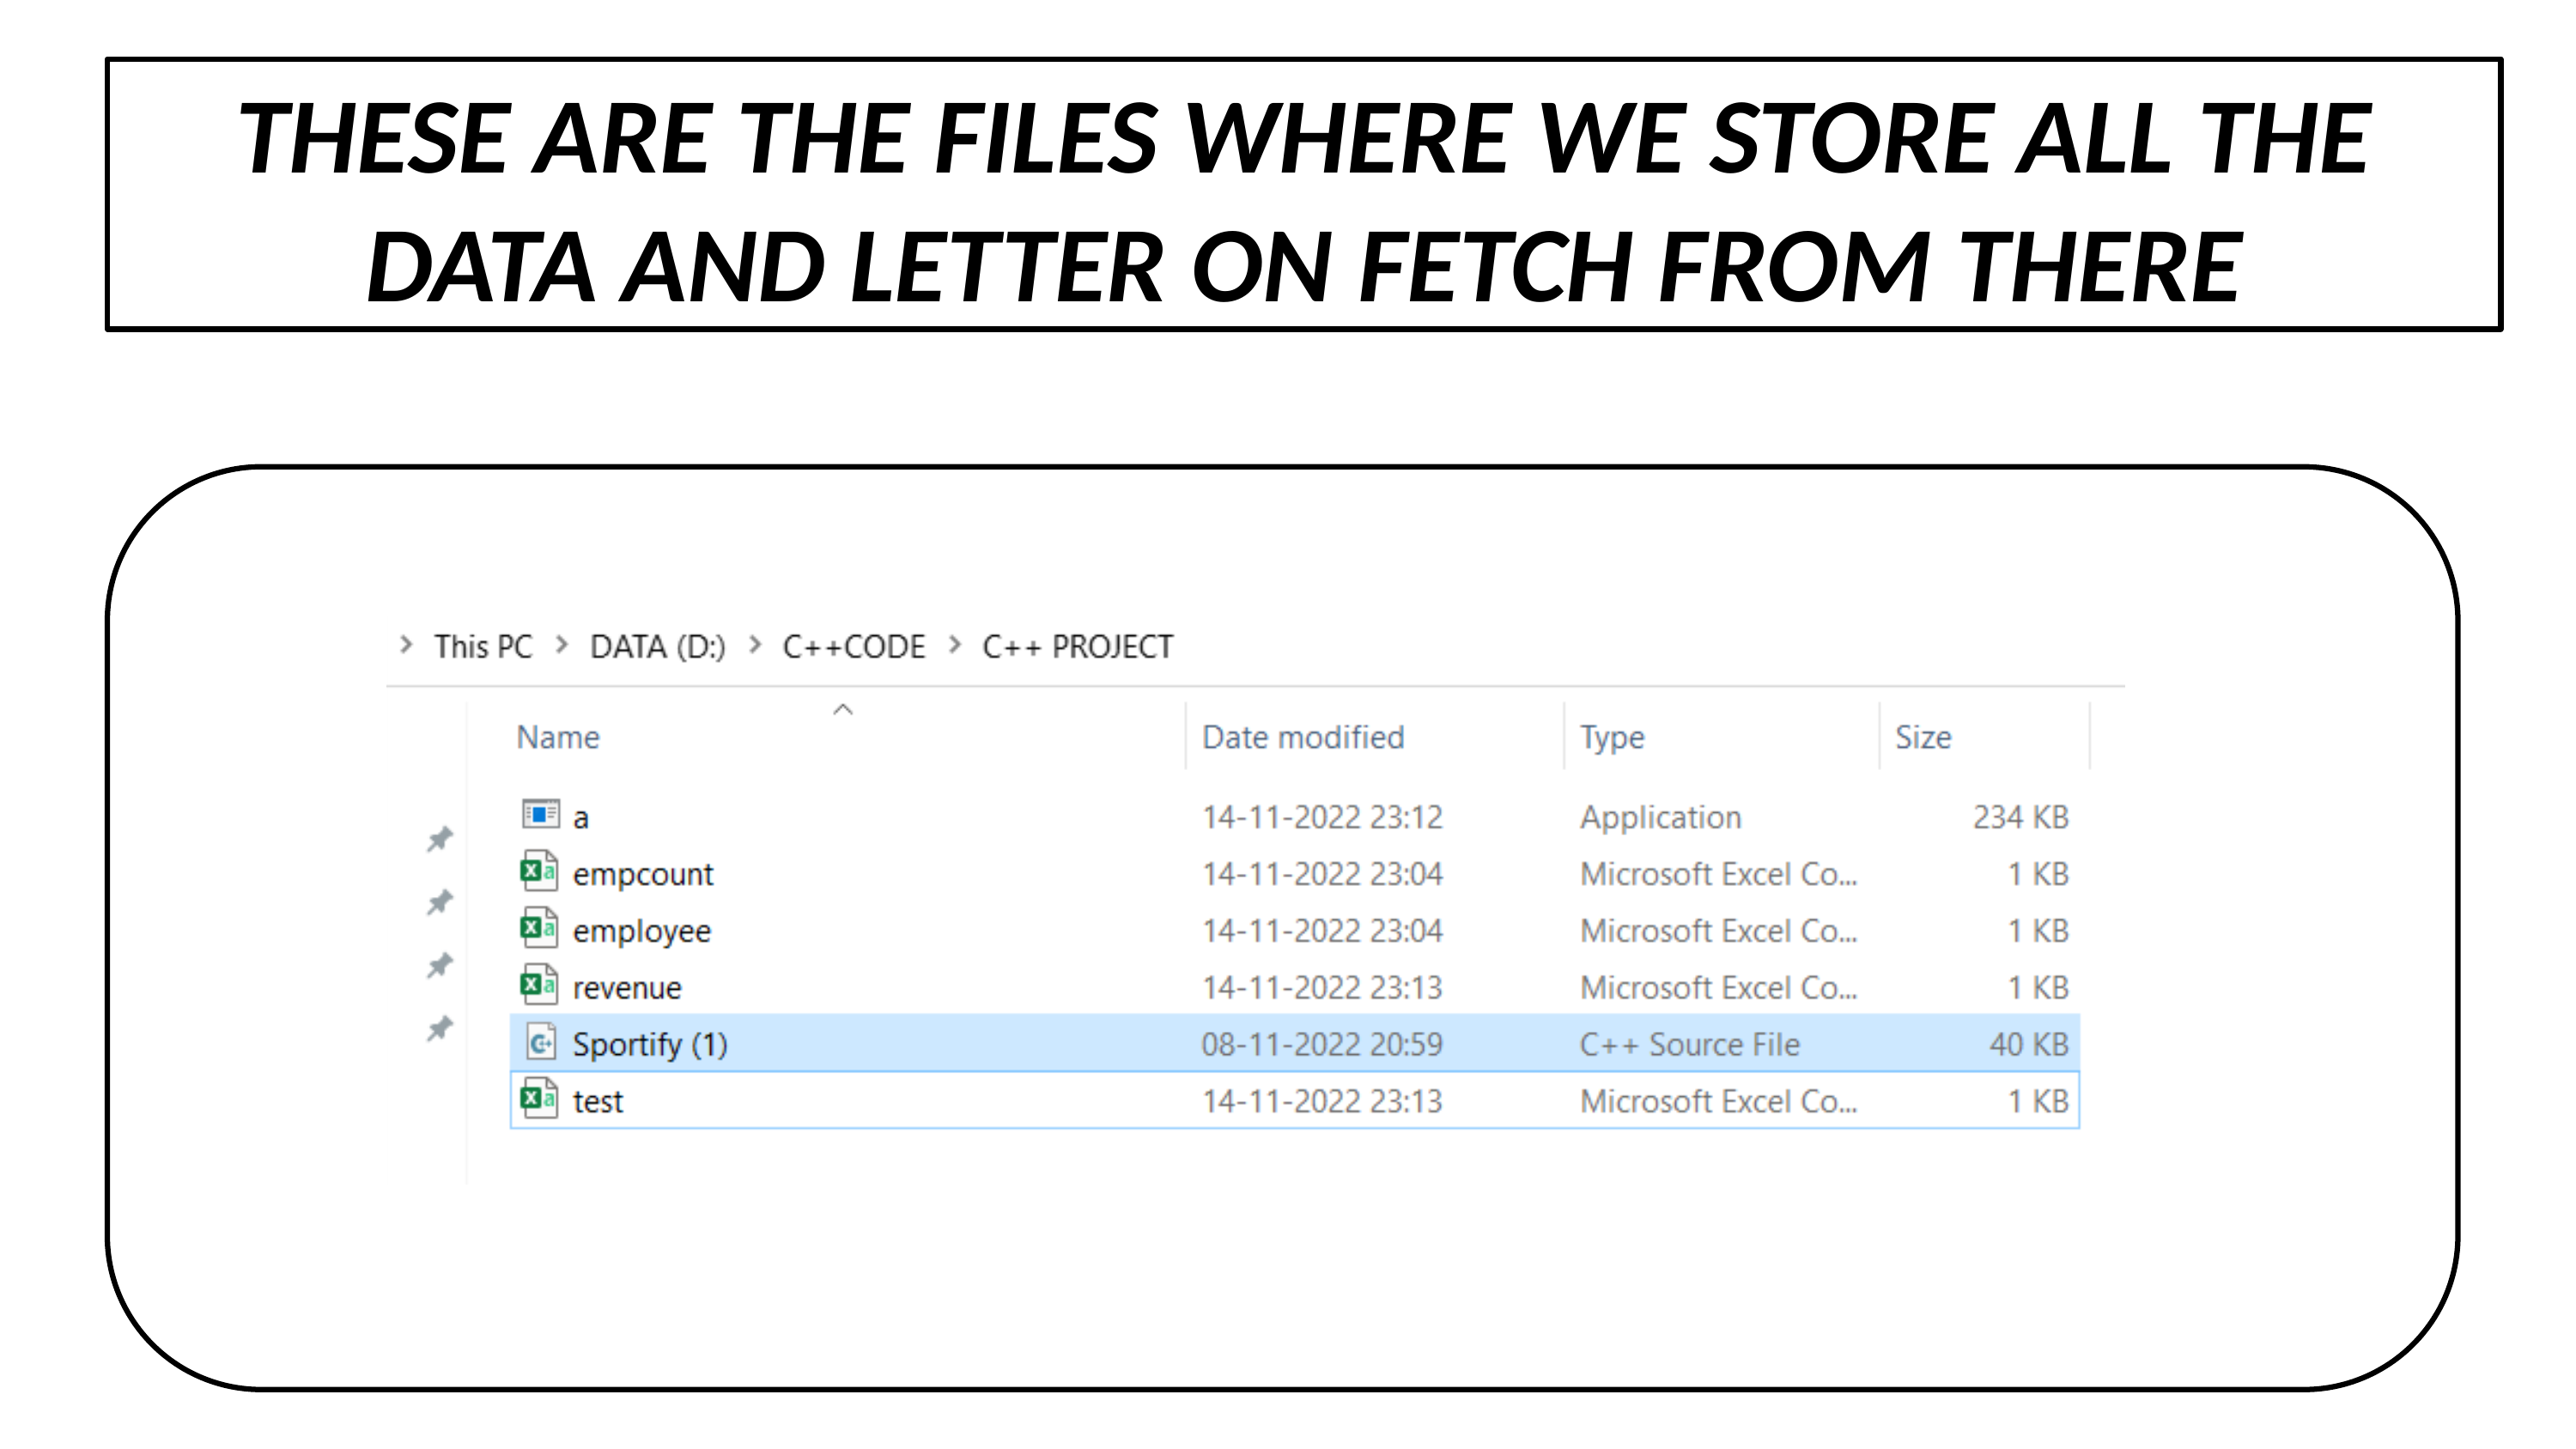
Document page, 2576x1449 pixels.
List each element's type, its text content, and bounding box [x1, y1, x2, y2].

text_box THESE ARE THE FILES WHERE WE STORE ALL THE DATA AND LETTER ON FETCH FROM THERE [106, 58, 2503, 330]
text_box [105, 464, 2460, 1391]
picture [386, 616, 2125, 1185]
